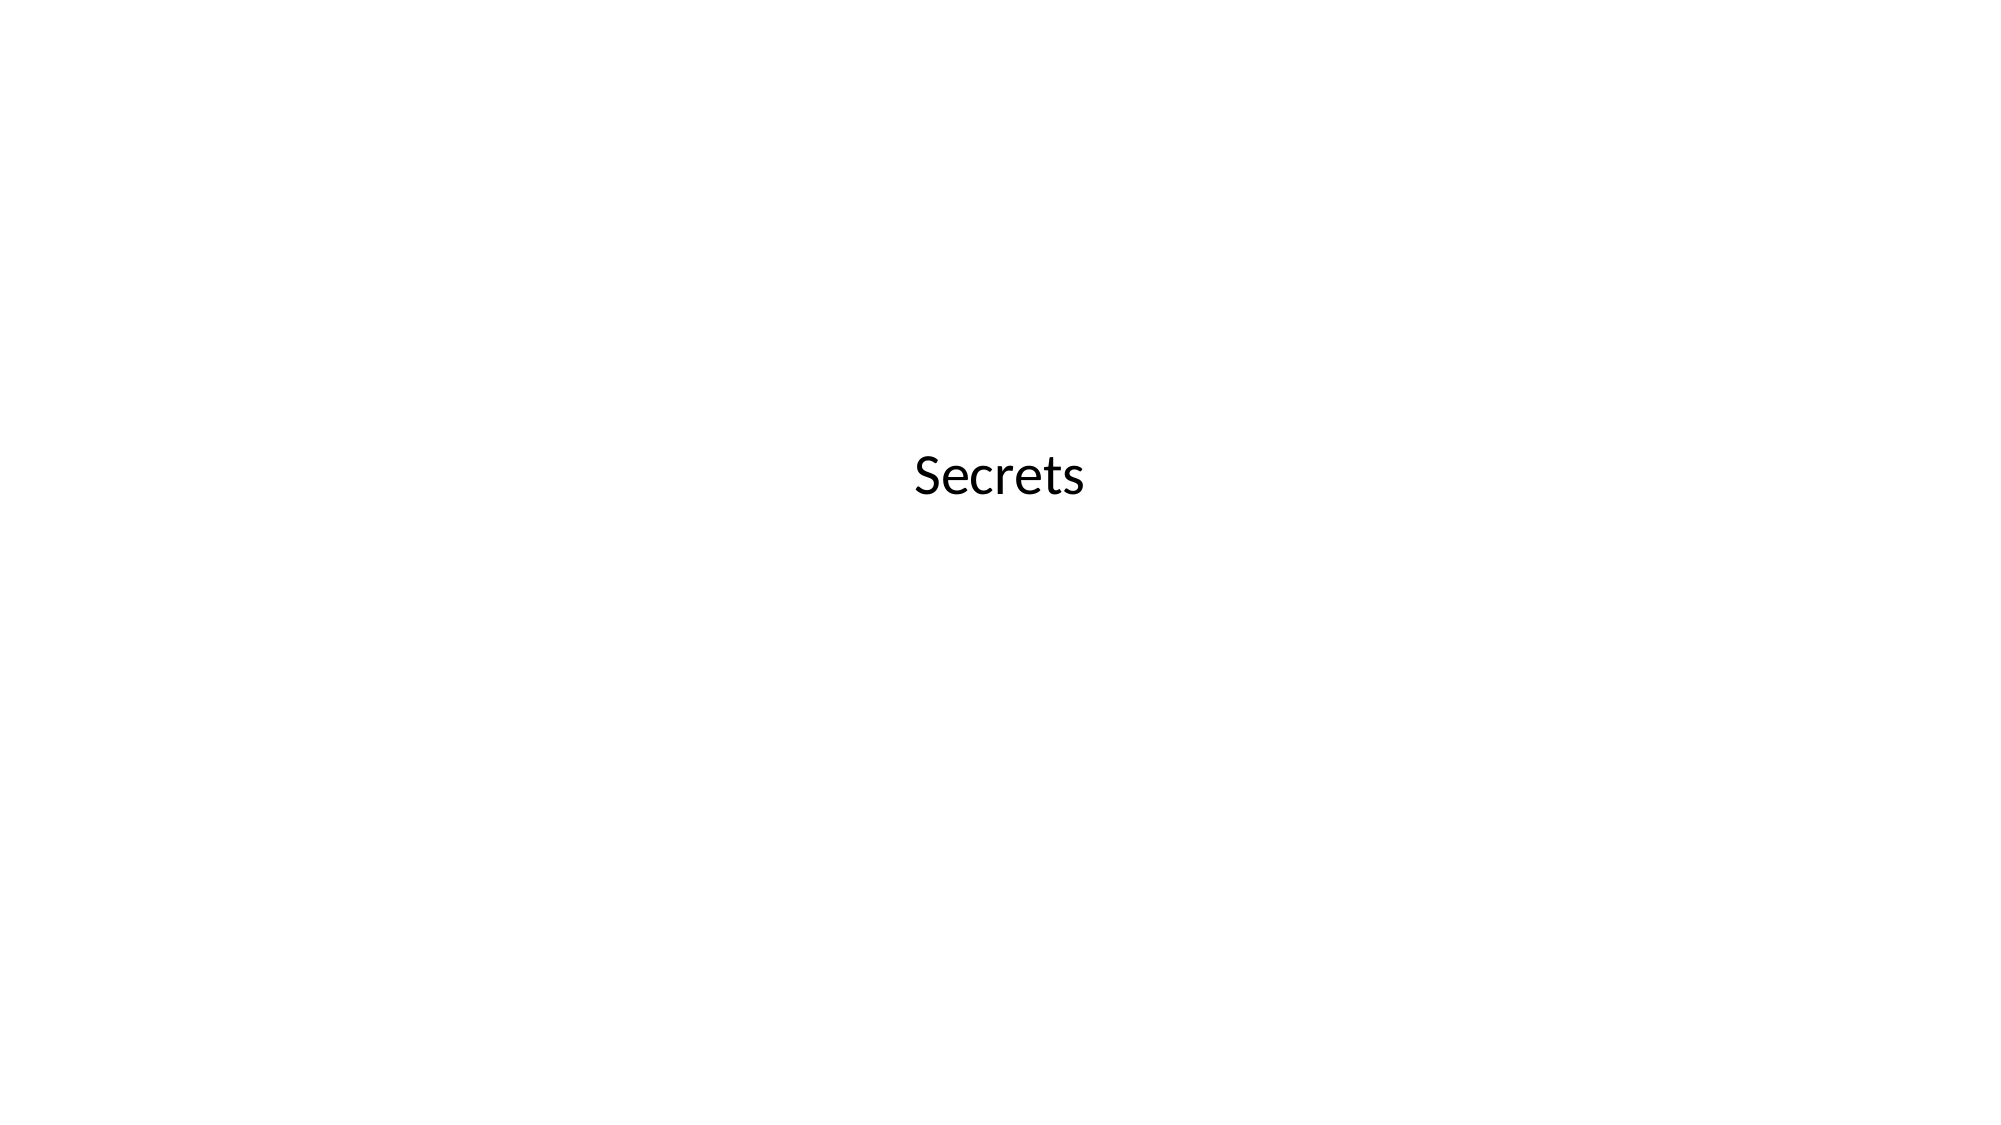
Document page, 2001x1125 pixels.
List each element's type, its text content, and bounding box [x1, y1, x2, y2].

text_box Secrets [899, 428, 1101, 514]
